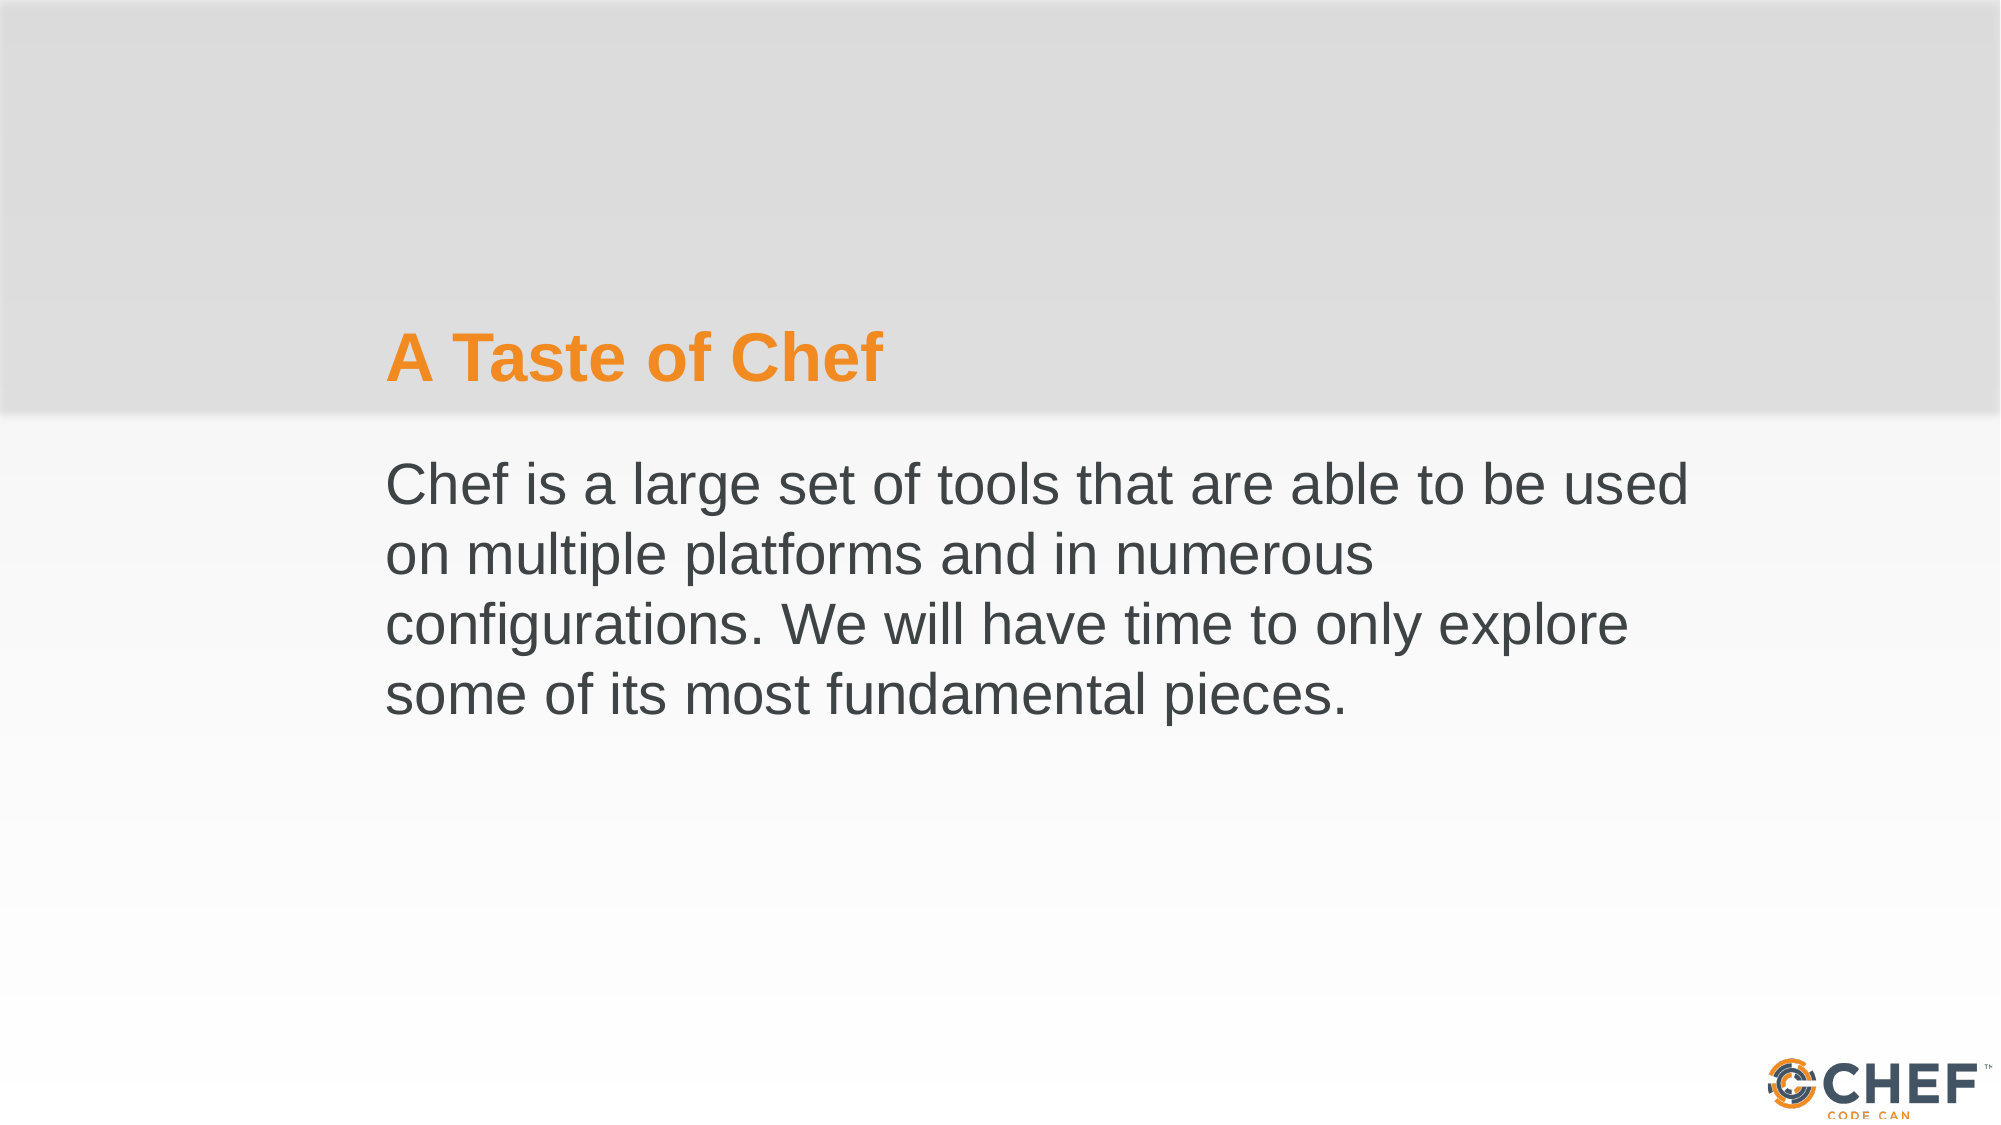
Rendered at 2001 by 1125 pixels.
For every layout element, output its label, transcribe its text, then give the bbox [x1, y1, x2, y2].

subtitle Chef is a large set of tools that are able to be used on multiple platforms and in numerous configurations. We will have time to only explore some of its most fundamental pieces. [370, 431, 1721, 844]
title A Taste of Chef [370, 307, 1721, 412]
